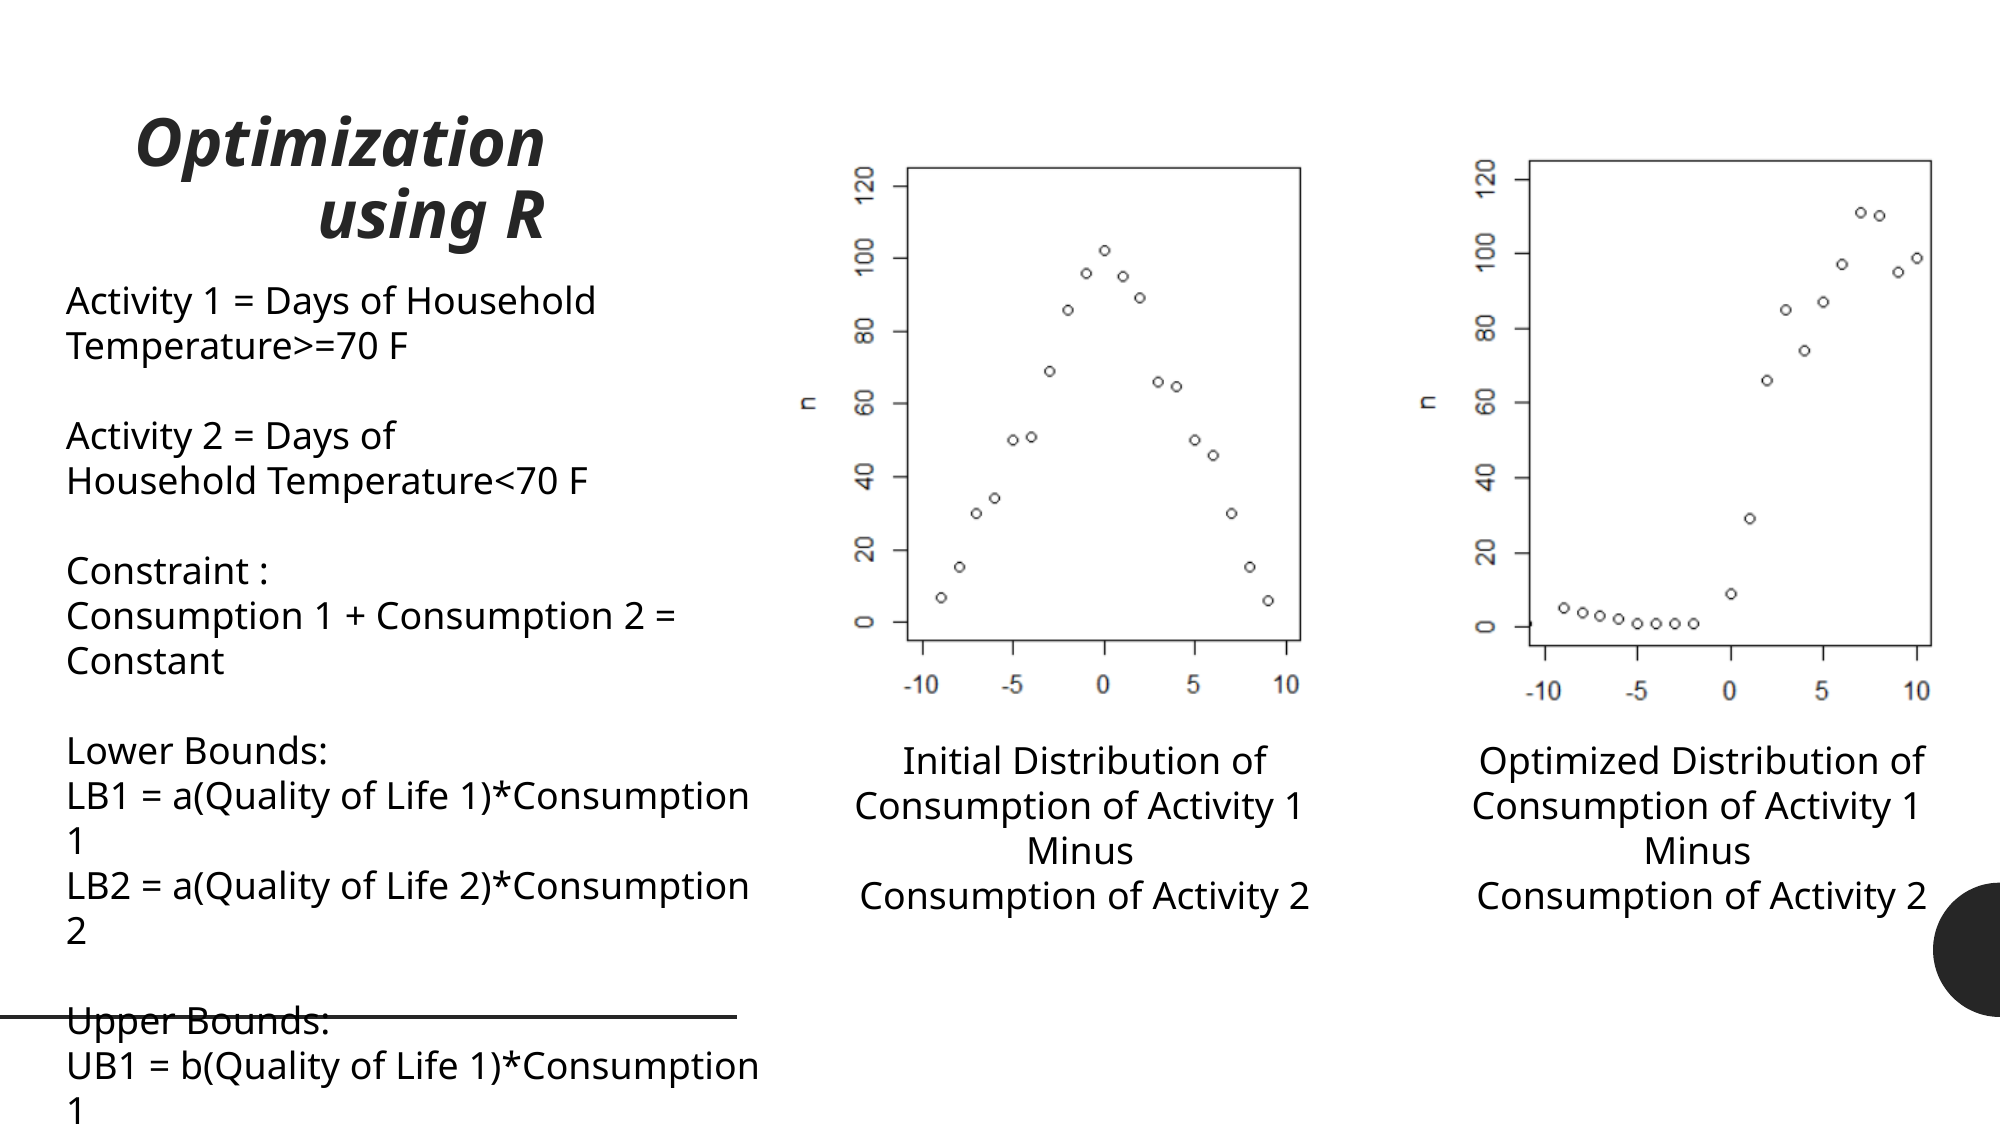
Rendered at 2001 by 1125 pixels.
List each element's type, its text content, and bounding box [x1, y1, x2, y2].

title Optimization using R [50, 61, 562, 261]
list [792, 112, 1361, 713]
text_box Initial Distribution of Consumption of Activity 1 Minus Consumption of Activity 2 [809, 729, 1361, 925]
text_box Optimized Distribution of Consumption of Activity 1 Minus Consumption of Activity 2 [1426, 729, 1978, 925]
picture [1410, 112, 1979, 722]
text_box Activity 1 = Days of Household Temperature>=70 F Activity 2 = Days of Household Temperature<70 F Constraint : Consumption 1 + Consumption 2 = Constant Lower Bounds: LB1 = a(Quality of Life 1)*Consumption 1 LB2 = a(Quality of Life 2)*Consumption 2 Upper Bounds: UB1 = b(Quality of Life 1)*Consumption 1 UB2 = b(Quality of Life 2)*Consumption 2 [50, 269, 797, 1125]
